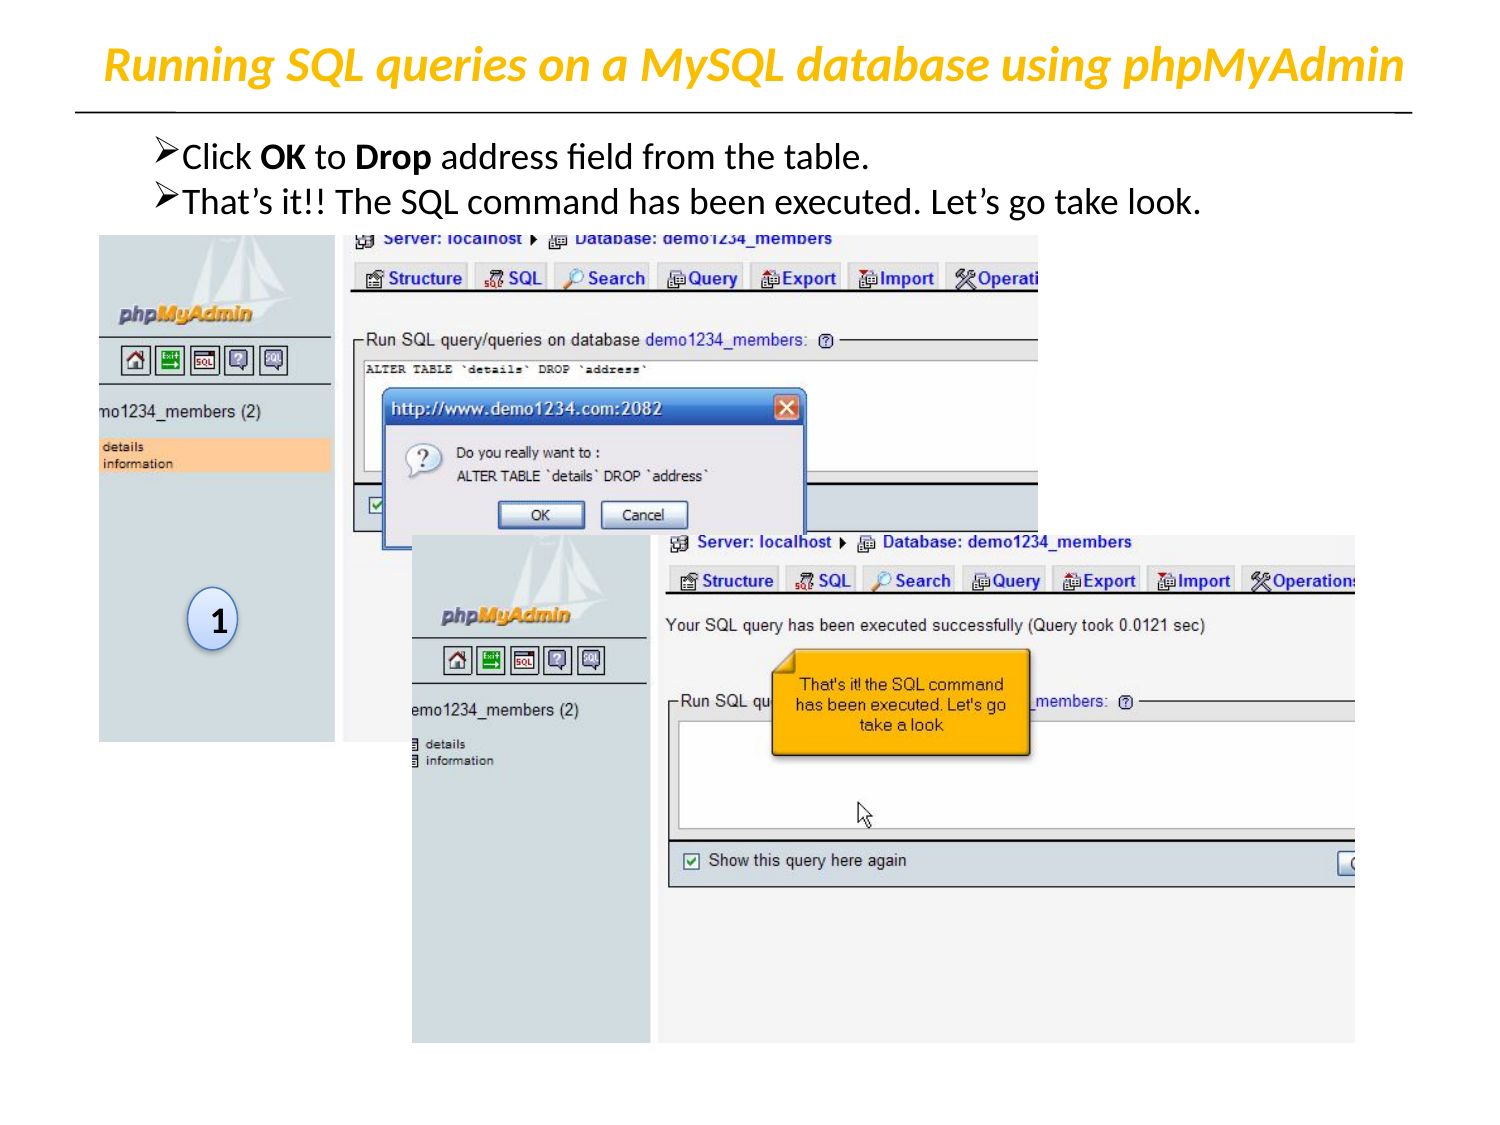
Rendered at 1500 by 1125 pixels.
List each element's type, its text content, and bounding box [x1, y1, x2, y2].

picture [99, 234, 1355, 1043]
text_box Running SQL queries on a MySQL database using phpMyAdmin [88, 24, 1421, 99]
text_box Click OK to Drop address field from the table. That’s it!! The SQL command has been executed. Let’s go take look. [137, 124, 1313, 410]
